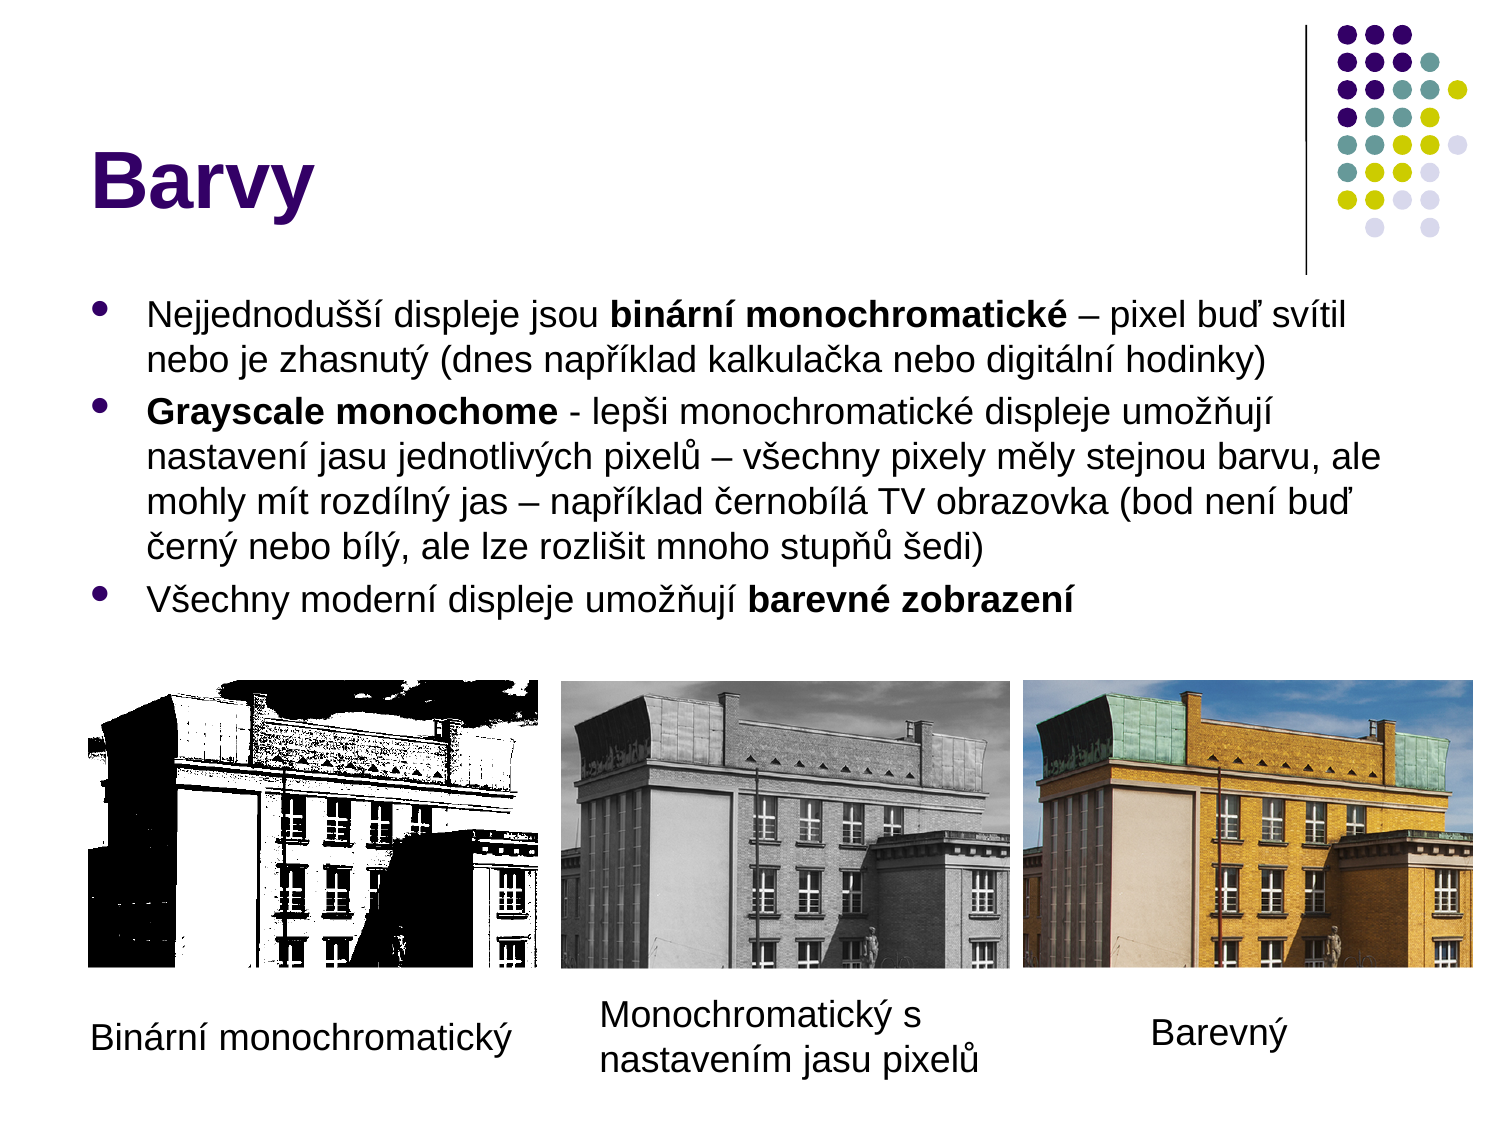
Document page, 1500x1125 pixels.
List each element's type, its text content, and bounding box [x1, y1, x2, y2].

text_box Barevný [1135, 1000, 1347, 1061]
text_box Binární monochromatický [74, 1005, 538, 1066]
text_box Monochromatický s nastavením jasu pixelů [584, 982, 1047, 1088]
picture [1023, 680, 1473, 968]
list Nejjednodušší displeje jsou binární monochromatické – pixel buď svítil nebo je zhasnutý (dnes například kalkulačka nebo digitální hodinky) Grayscale monochome - lepši monochromatické displeje umožňují nastavení jasu jednotlivých pixelů – všechny pixely měly stejnou barvu, ale mohly mít rozdílný jas – například černobílá TV obrazovka (bod není buď černý nebo bílý, ale lze rozlišit mnoho stupňů šedi) Všechny moderní displeje umožňují barevné zobrazení [75, 282, 1425, 1006]
picture [88, 680, 538, 968]
picture [560, 681, 1011, 969]
title Barvy [75, 20, 1313, 233]
